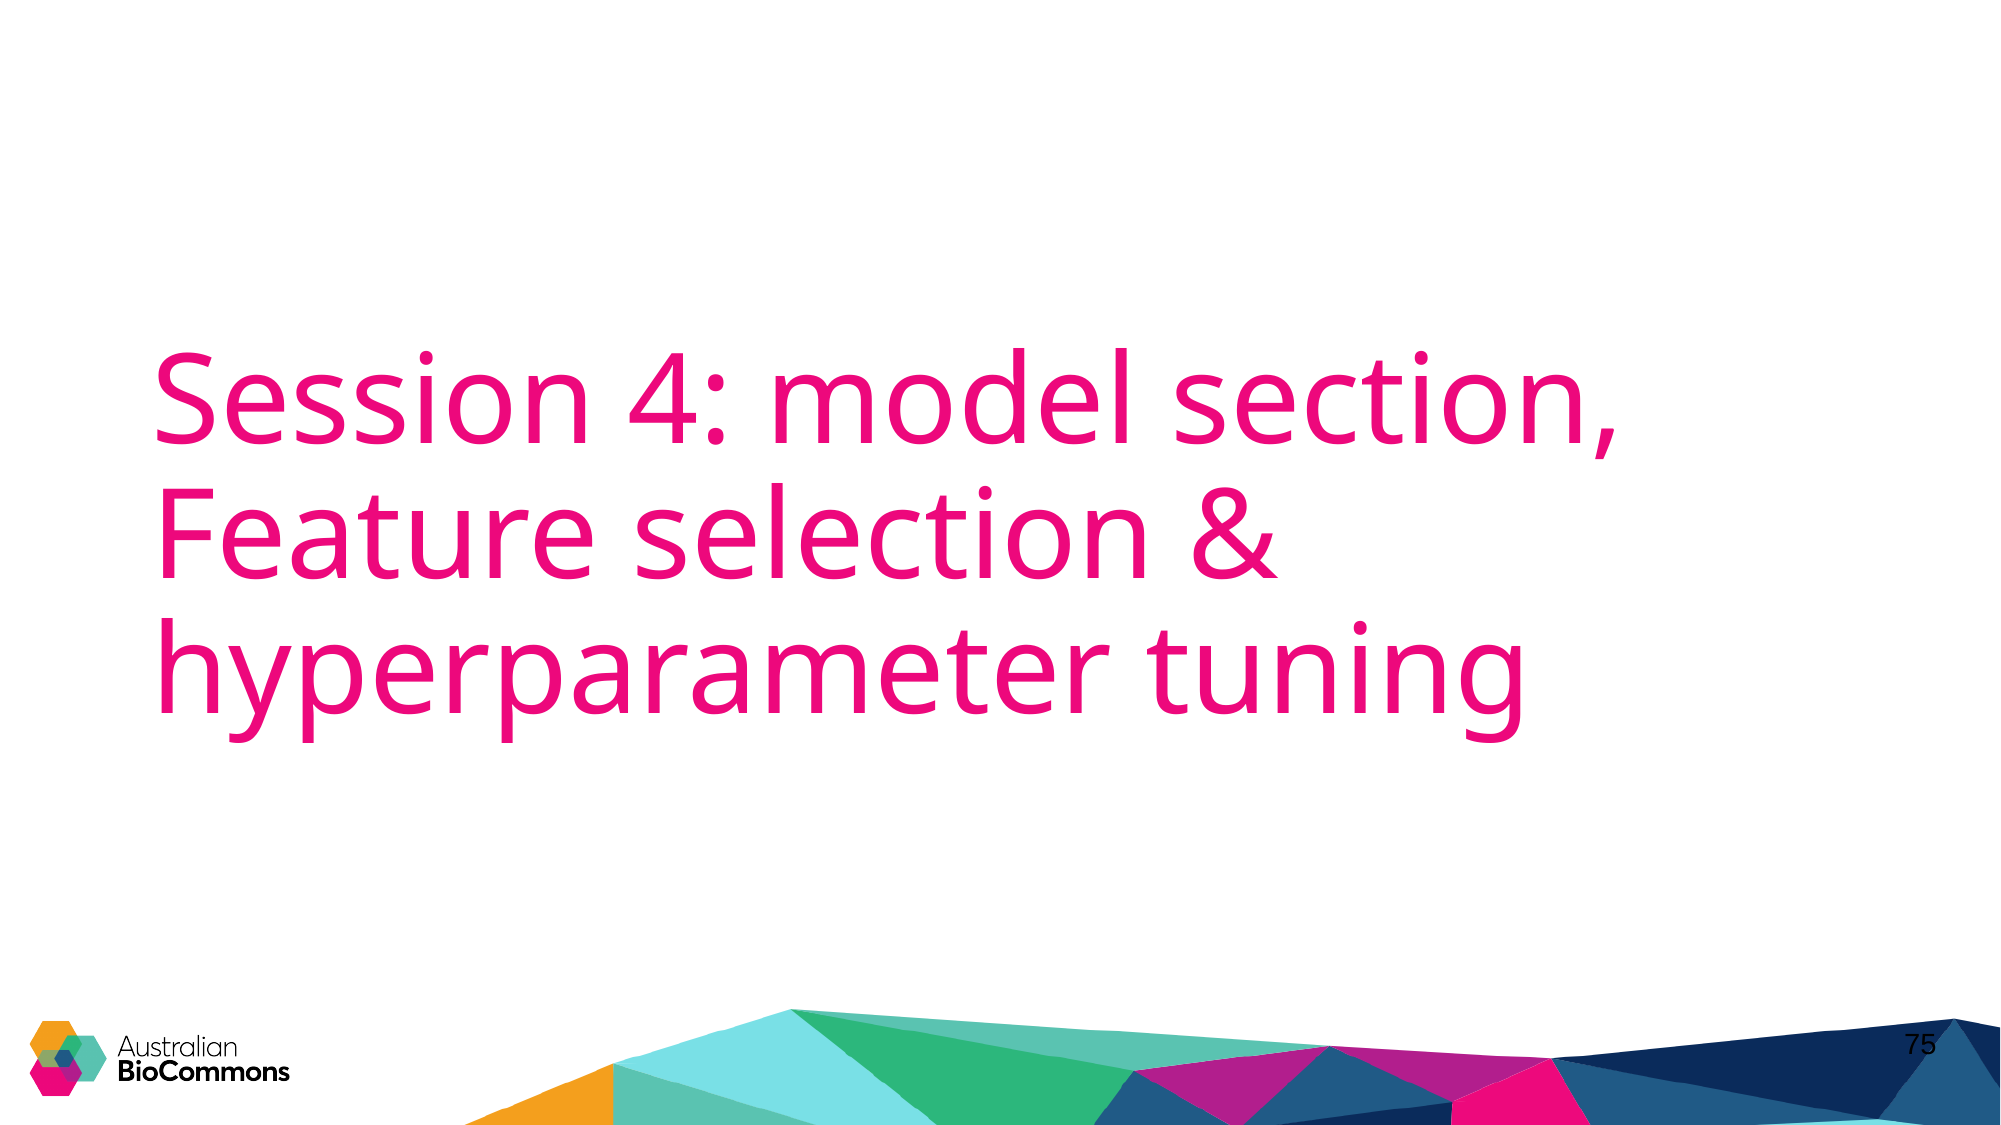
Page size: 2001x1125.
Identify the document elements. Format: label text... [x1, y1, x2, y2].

picture [428, 992, 2001, 1125]
picture [11, 1014, 308, 1103]
slide_number ‹#› [1797, 1012, 1937, 1073]
title Session 4: model section, Feature selection & hyperparameter tuning [136, 280, 1862, 749]
